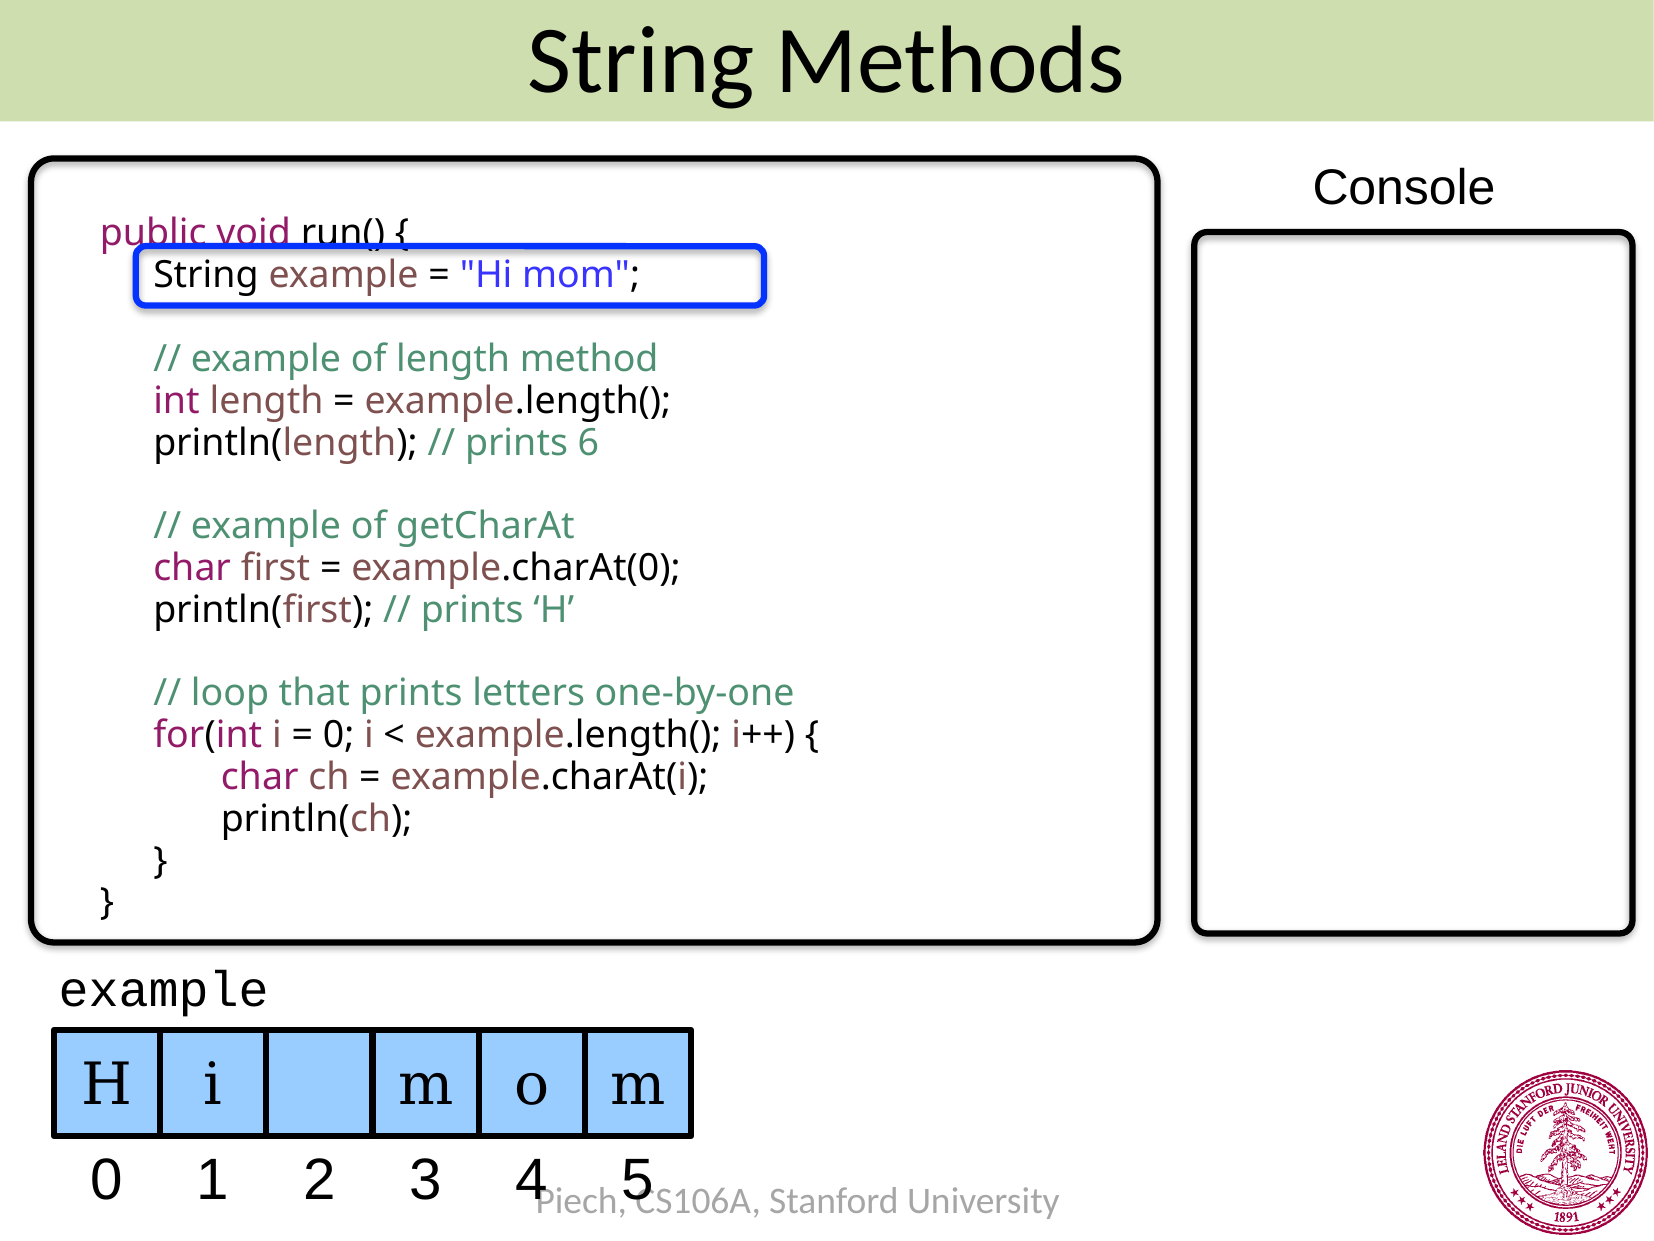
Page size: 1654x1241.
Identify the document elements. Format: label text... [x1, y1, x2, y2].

text_box [1193, 231, 1634, 935]
text_box [30, 157, 1159, 944]
text_box Console [1297, 152, 1511, 224]
picture [1483, 1070, 1648, 1235]
text_box public void run() { String example = "Hi mom"; // example of length method int length = example.length(); println(length); // prints 6 // example of getCharAt char first = example.charAt(0); println(first); // prints ‘H’ // loop that prints letters one-by-one for(int i = 0; i < example.length(); i++) { char ch = example.charAt(i); println(ch); } } [1161, 205, 1376, 931]
text_box [135, 245, 765, 307]
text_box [53, 1029, 692, 1217]
text_box String Methods [0, 0, 1654, 122]
text_box example [43, 954, 284, 1026]
